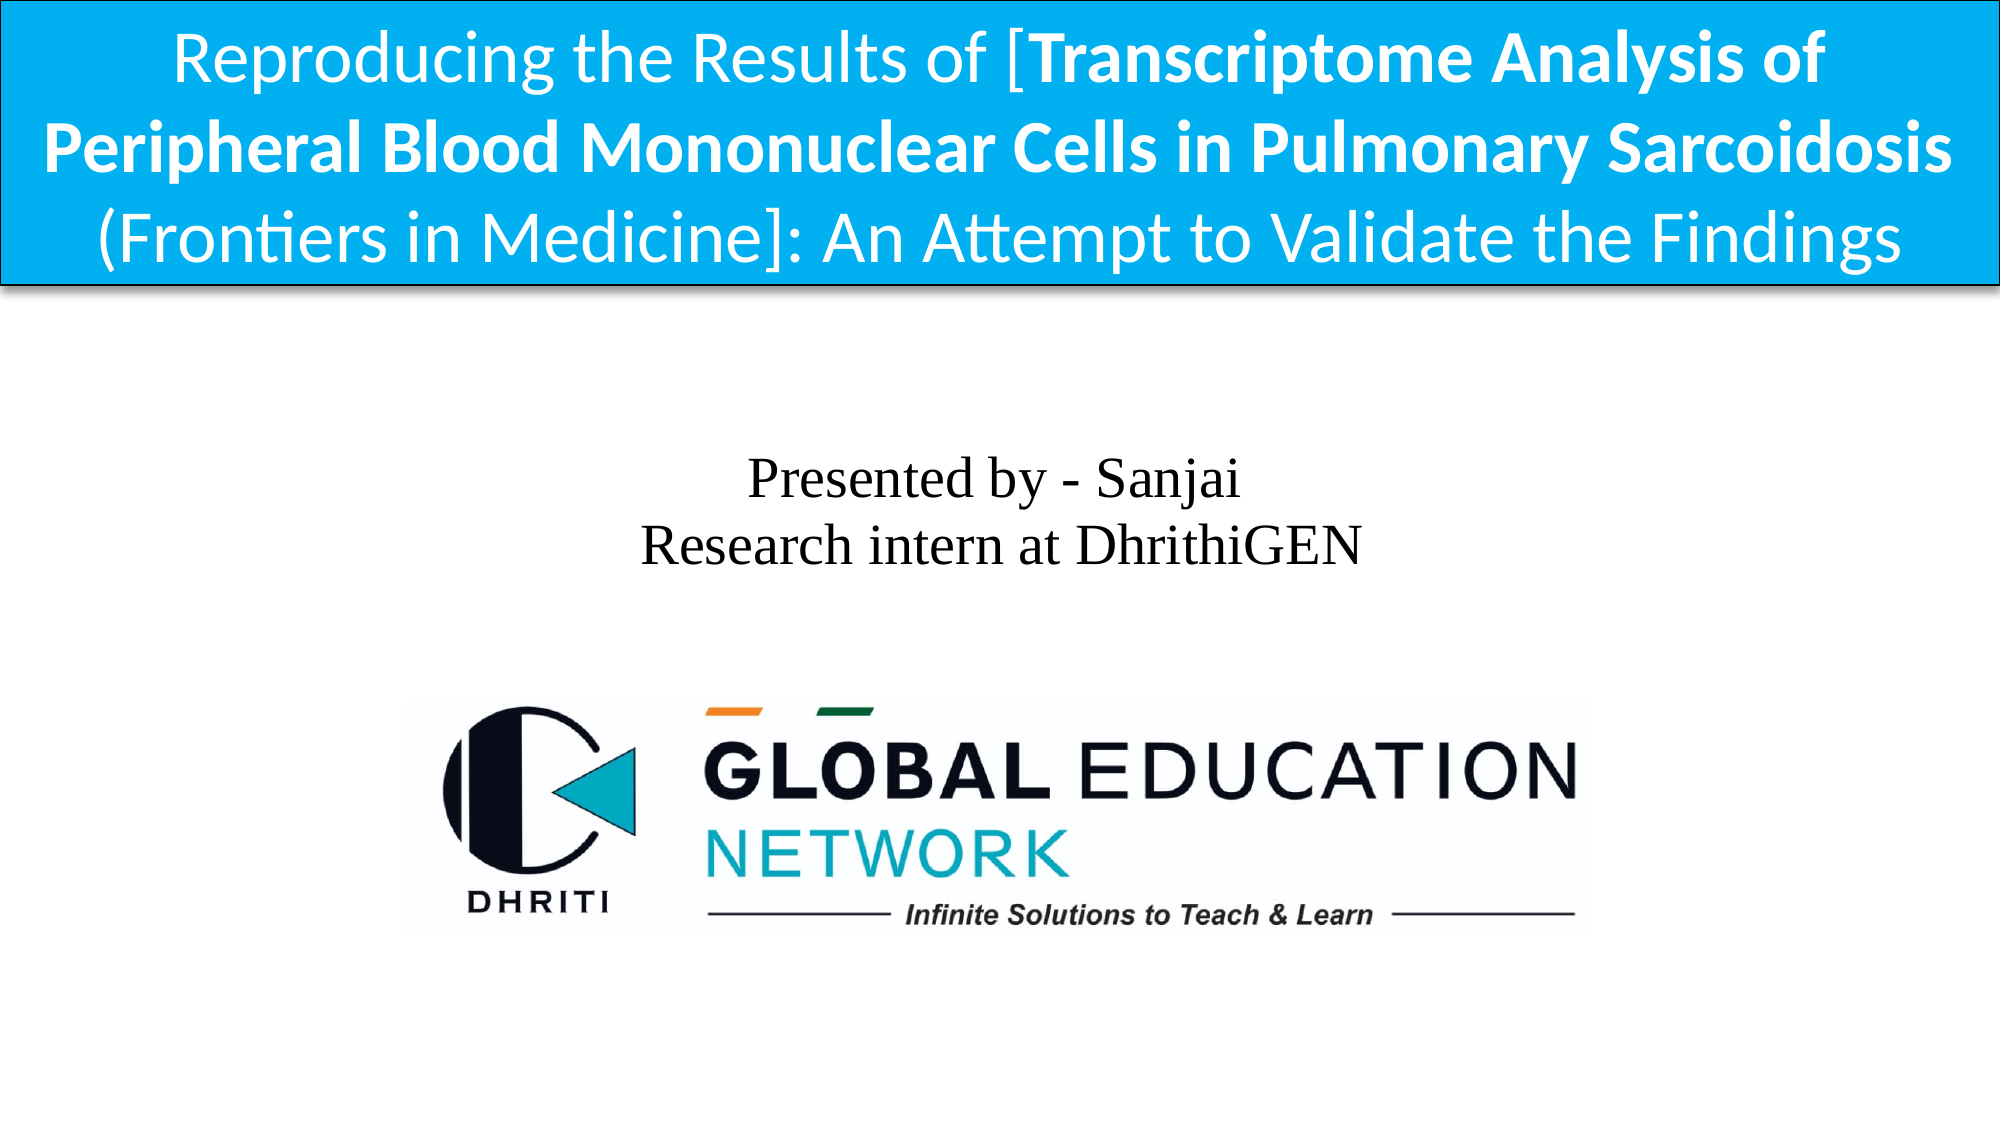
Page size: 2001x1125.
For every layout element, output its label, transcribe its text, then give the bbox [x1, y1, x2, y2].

text_box Presented by - Sanjai Research intern at DhrithiGEN [470, 433, 1534, 643]
picture [405, 699, 1593, 937]
text_box Reproducing the Results of [Transcriptome Analysis of Peripheral Blood Mononuclear Cells in Pulmonary Sarcoidosis (Frontiers in Medicine]: An Attempt to Validate the Findings [0, 0, 2000, 285]
